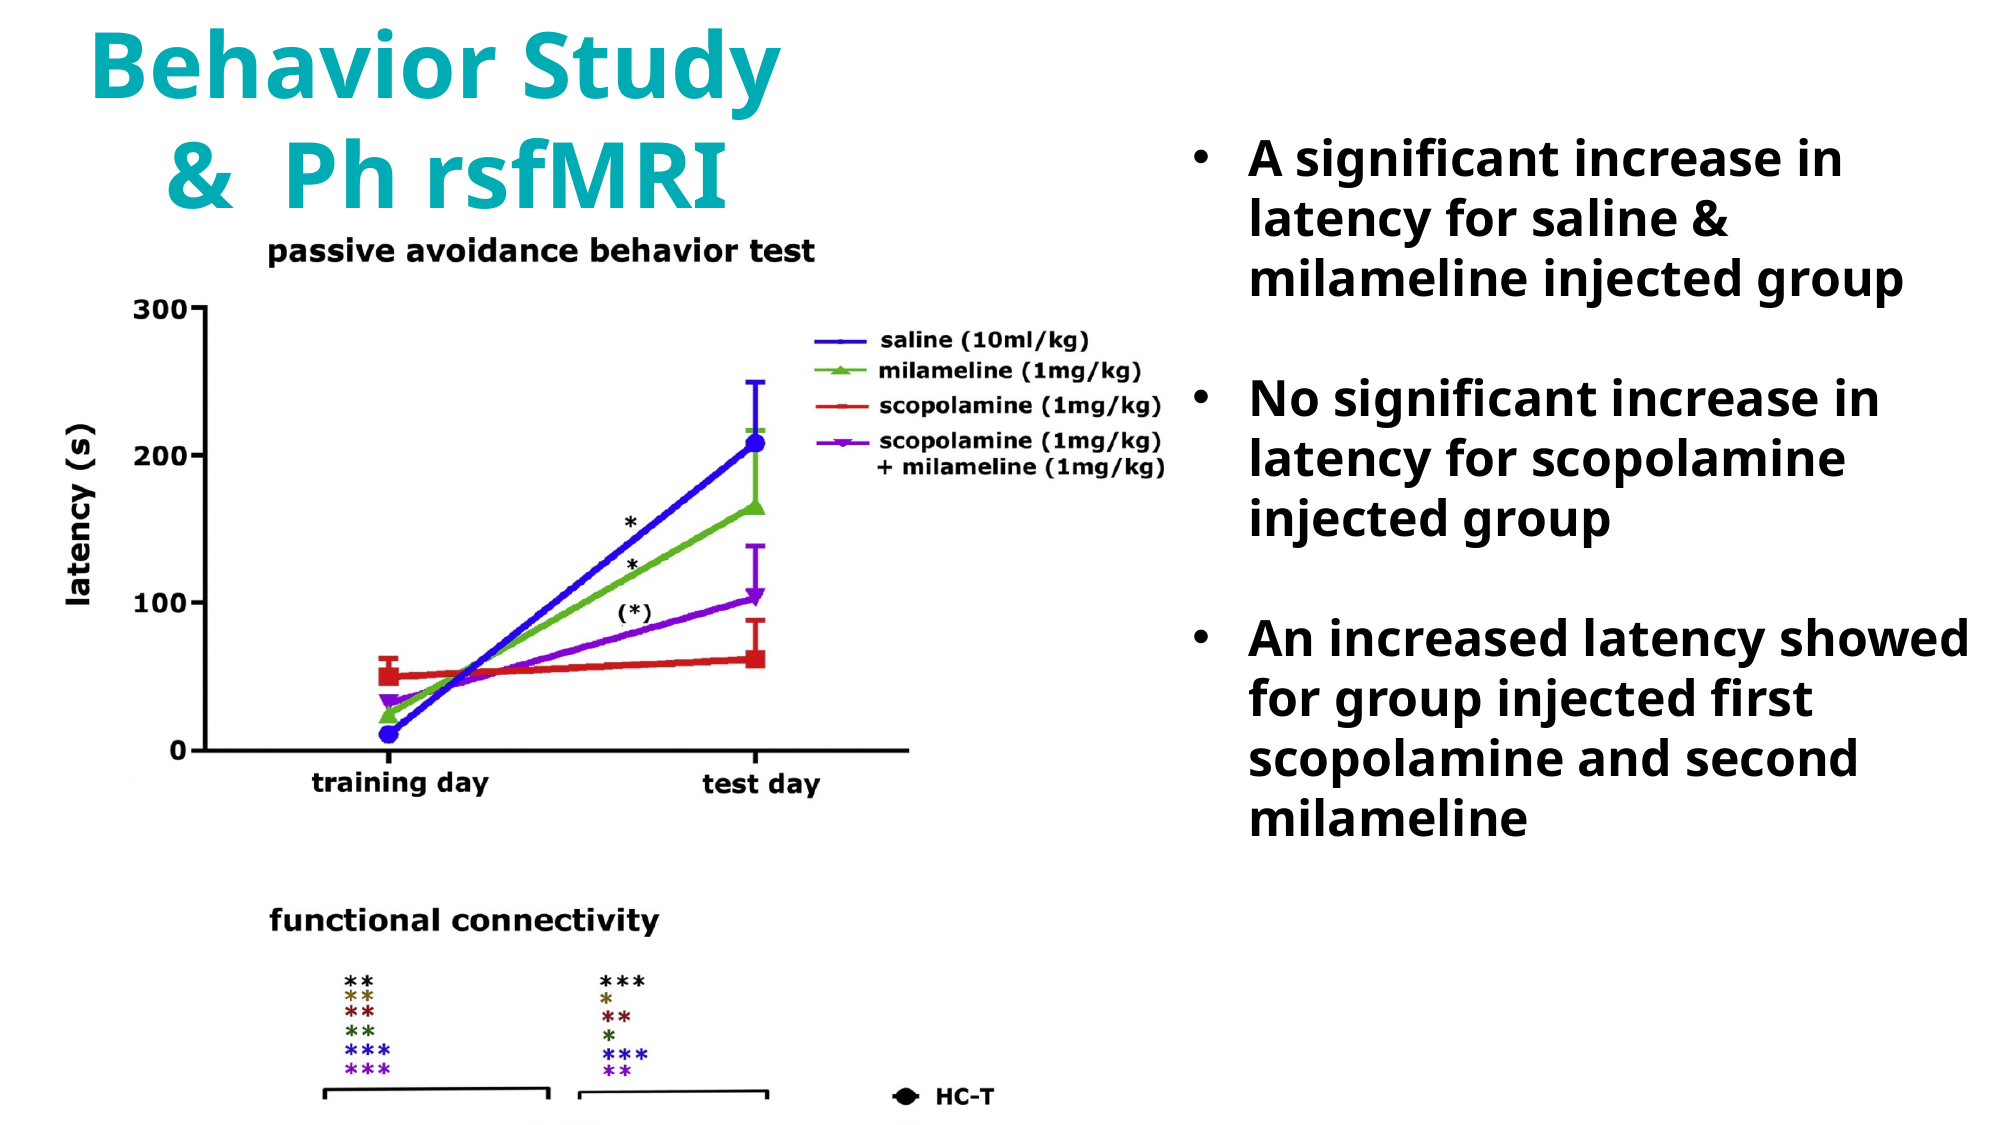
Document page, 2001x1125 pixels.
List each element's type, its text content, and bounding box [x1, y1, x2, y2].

picture [64, 237, 1164, 1125]
text_box Behavior Study & Ph rsfMRI [39, 0, 855, 235]
text_box A significant increase in latency for saline & milameline injected group No significant increase in latency for scopolamine injected group An increased latency showed for group injected first scopolamine and second milameline [1177, 118, 2000, 854]
